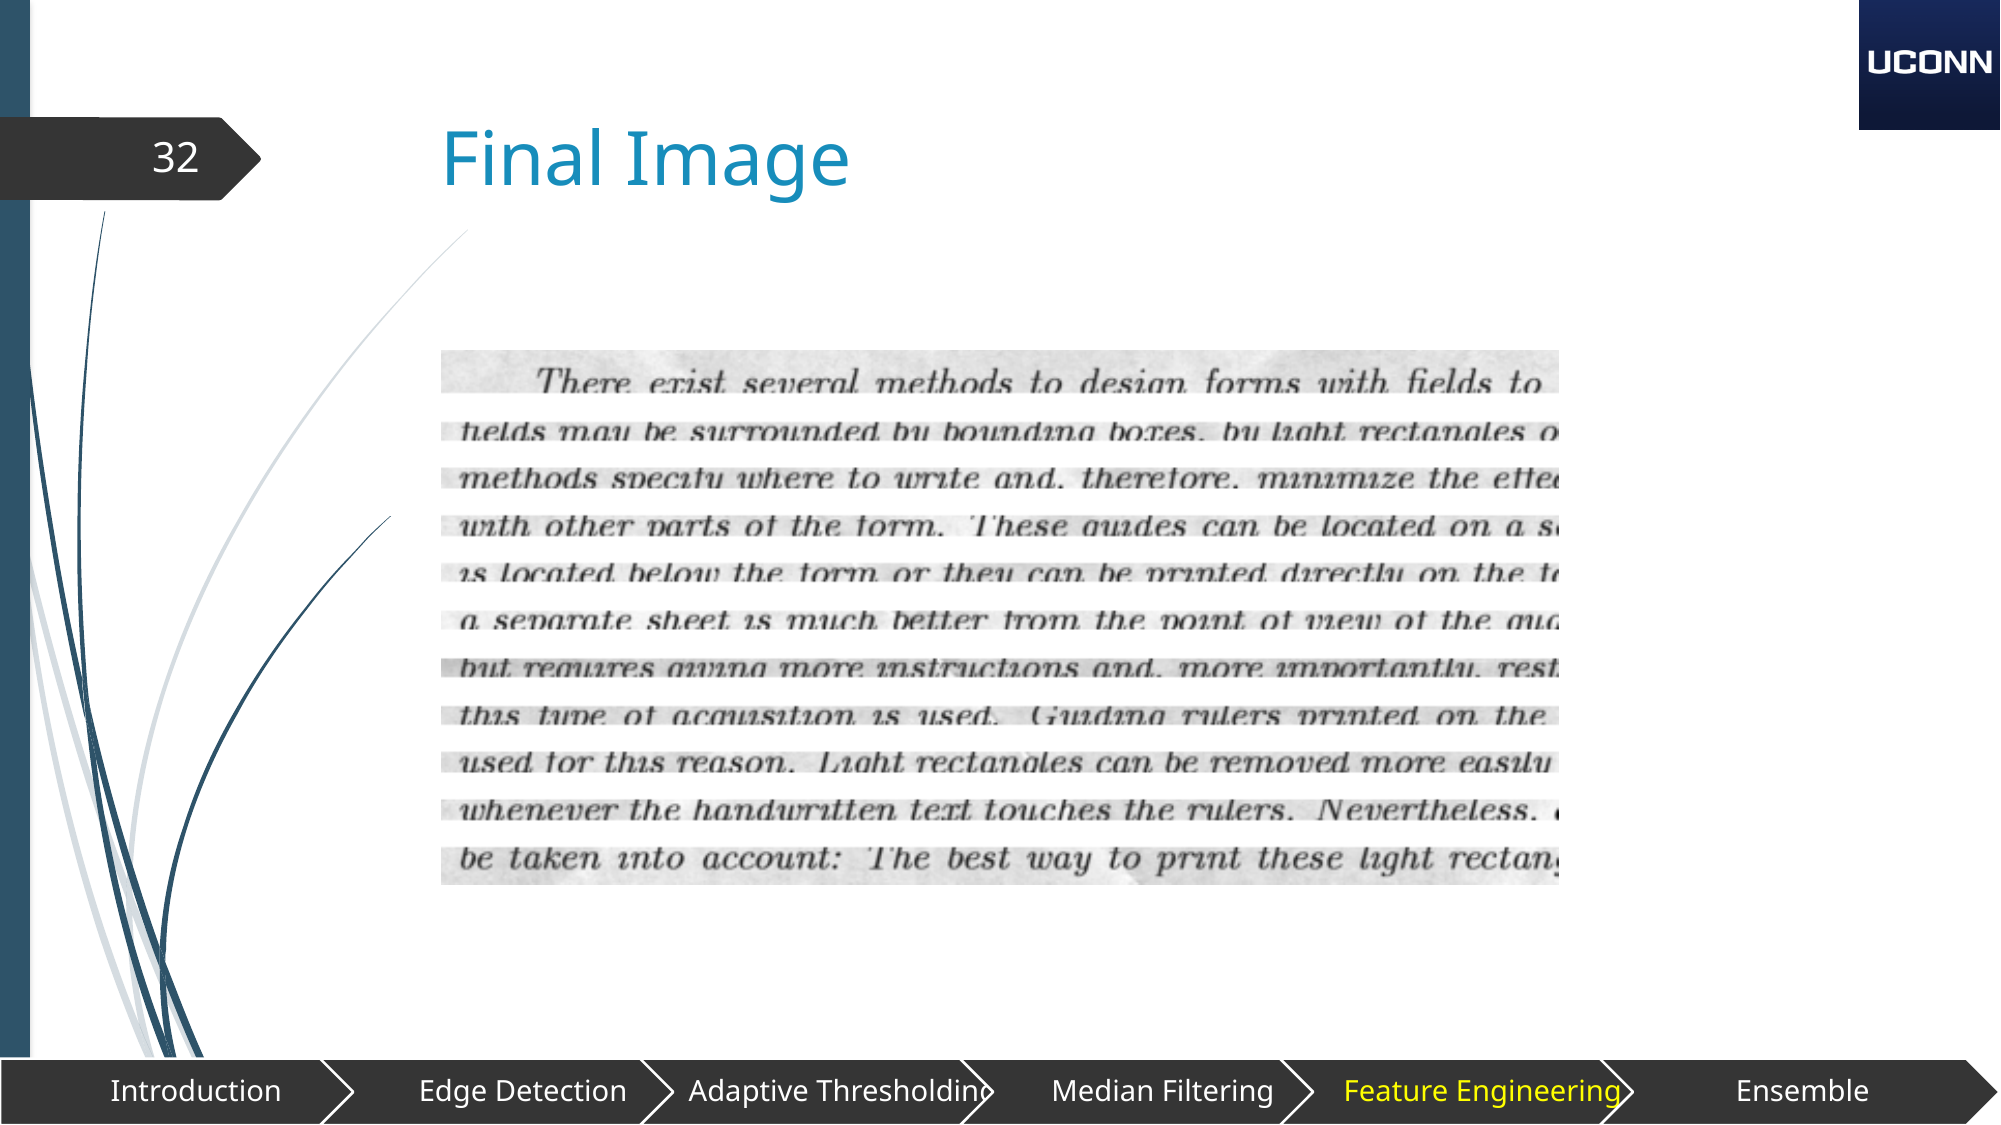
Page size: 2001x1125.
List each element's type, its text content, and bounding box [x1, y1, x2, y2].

title Final Image [425, 102, 1888, 313]
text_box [0, 1058, 2000, 1125]
picture [1859, 0, 2000, 130]
slide_number 32 [87, 129, 216, 190]
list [441, 350, 1559, 885]
